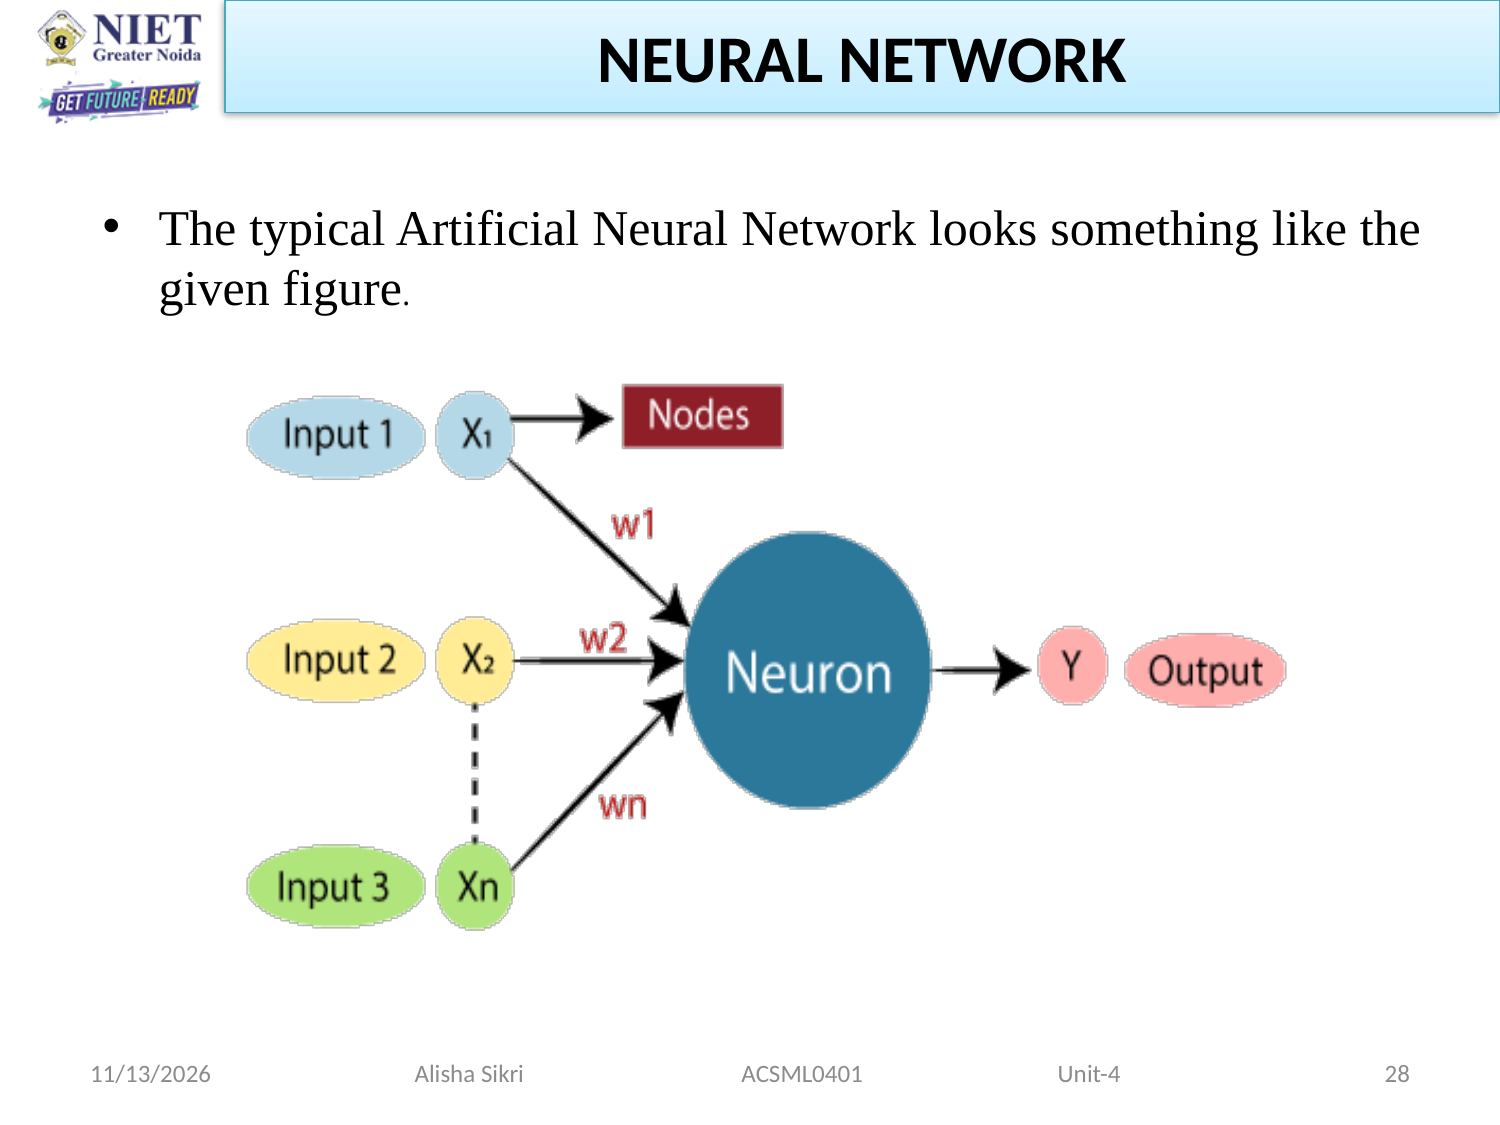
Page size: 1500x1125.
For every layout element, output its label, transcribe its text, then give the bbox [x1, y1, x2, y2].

footer Alisha Sikri ACSML0401 Unit-4 [300, 1042, 1238, 1103]
picture [0, 0, 238, 135]
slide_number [75, 1042, 300, 1103]
list The typical Artificial Neural Network looks something like the given figure. [87, 187, 1438, 322]
picture [237, 377, 1298, 938]
text_box NEURAL NETWORK [238, 0, 1500, 113]
slide_number 28 [1238, 1042, 1425, 1103]
